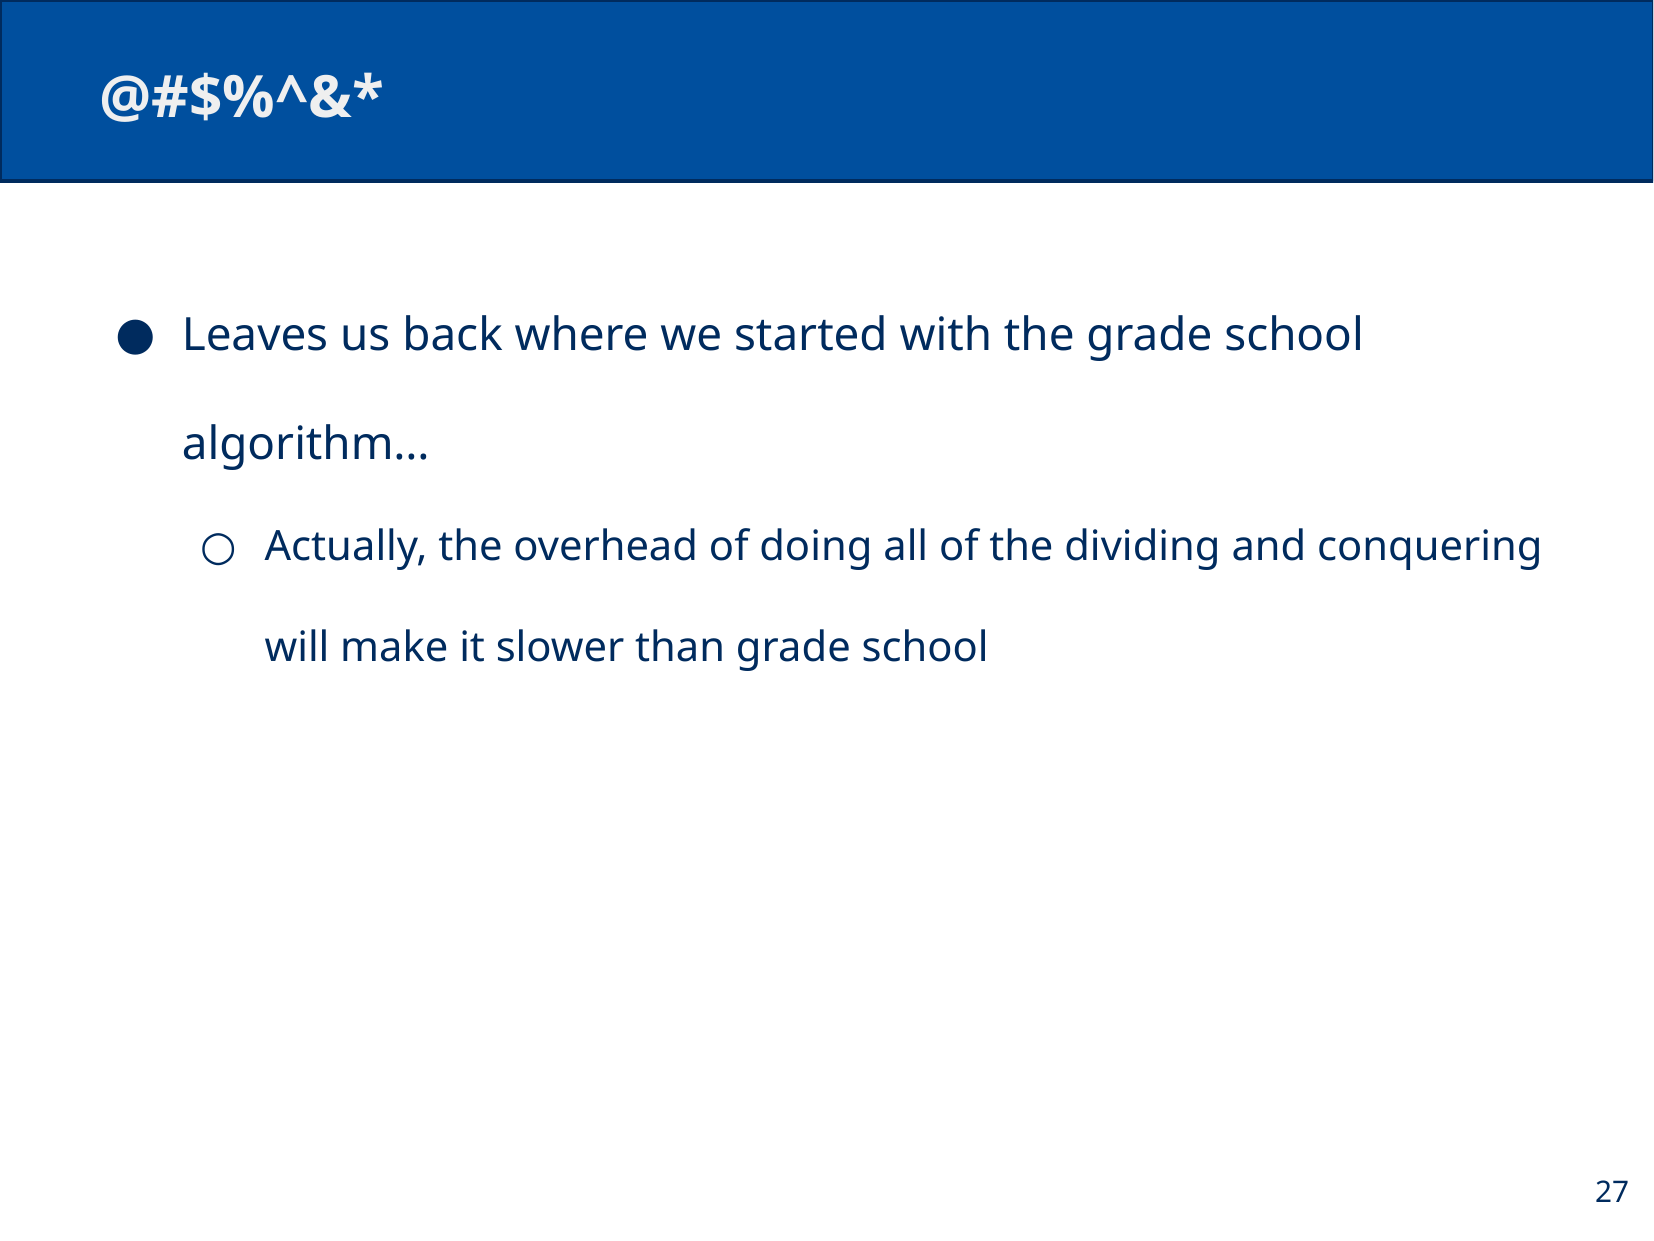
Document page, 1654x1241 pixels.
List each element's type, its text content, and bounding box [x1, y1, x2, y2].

list Leaves us back where we started with the grade school algorithm… Actually, the overhead of doing all of the dividing and conquering will make it slower than grade school [82, 232, 1571, 1188]
title @#$%^&* [82, 36, 1571, 146]
slide_number 27 [1546, 1145, 1647, 1241]
